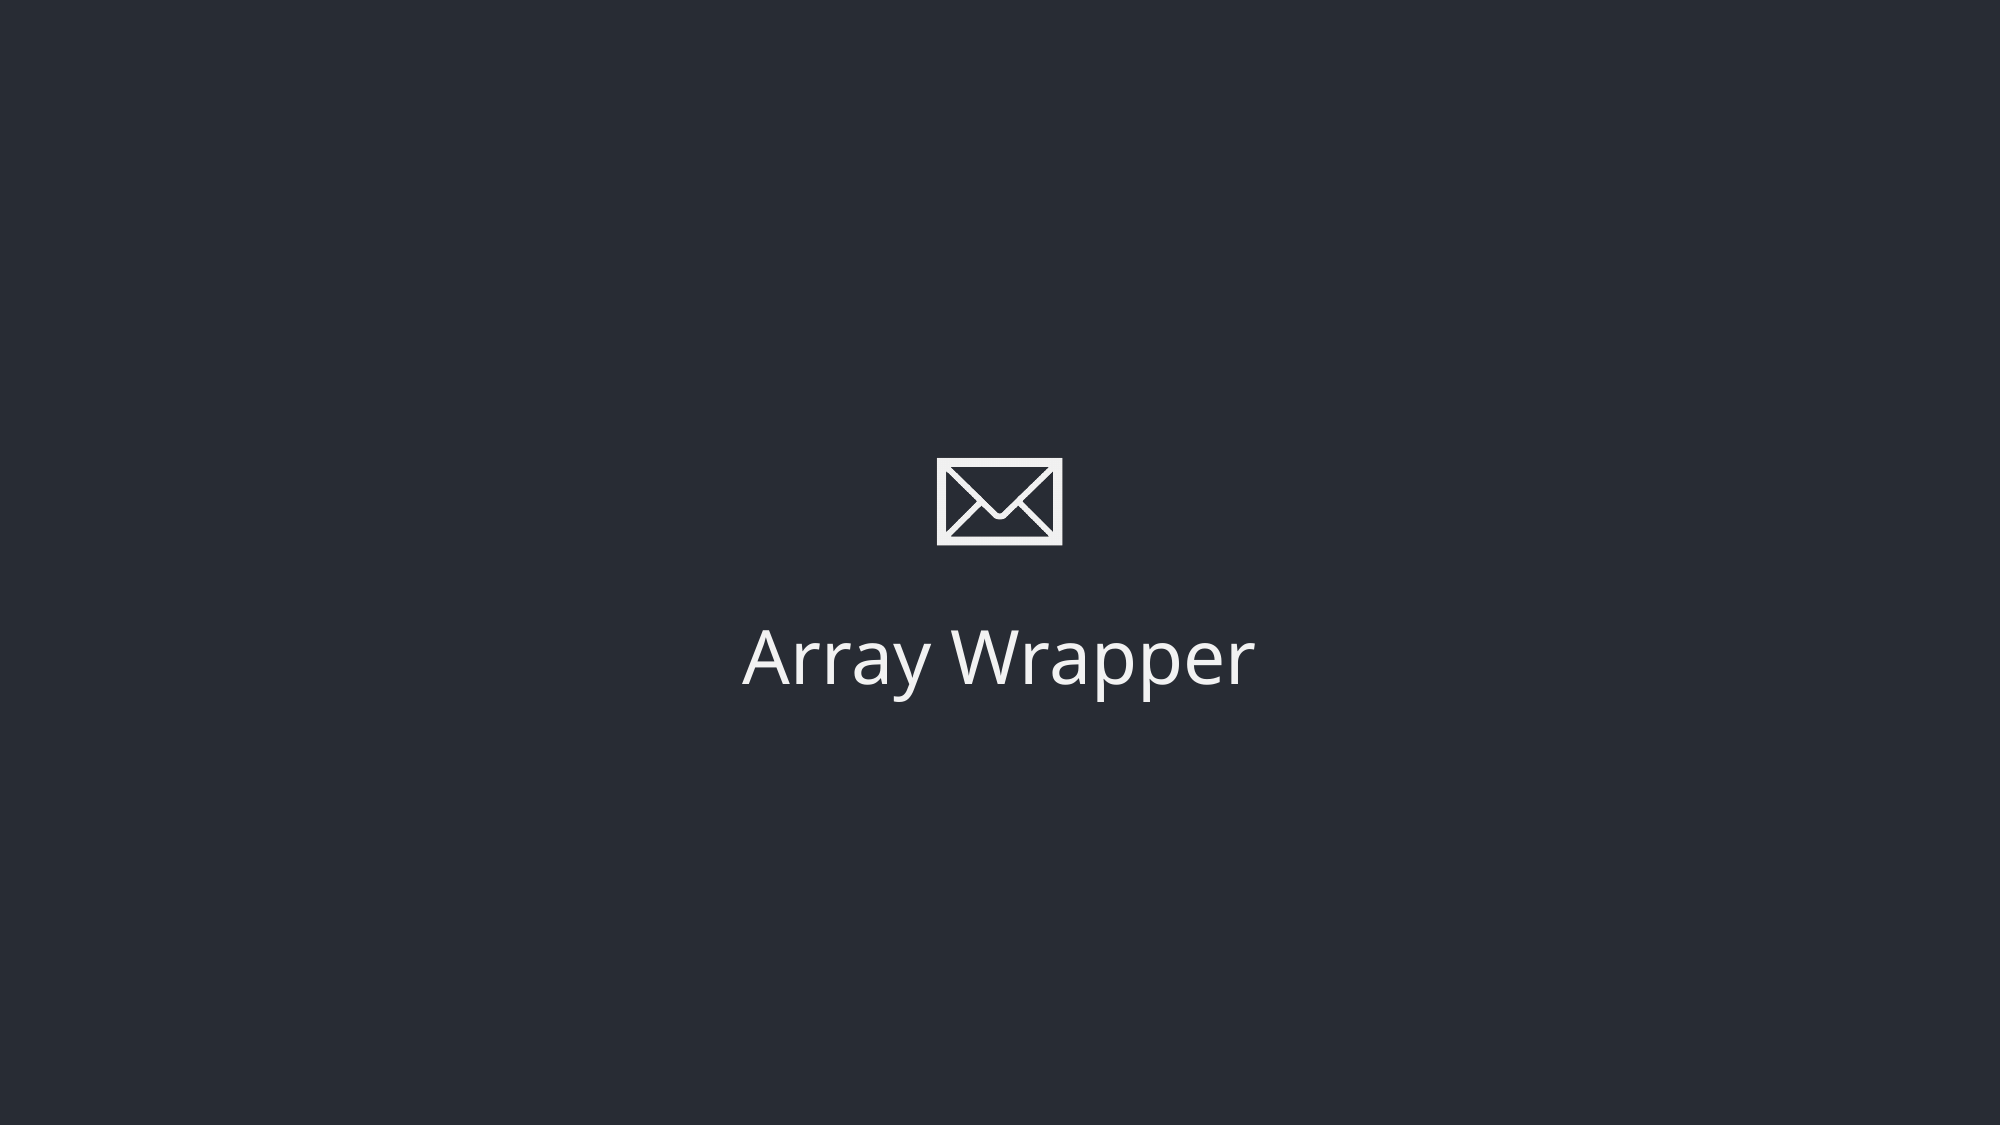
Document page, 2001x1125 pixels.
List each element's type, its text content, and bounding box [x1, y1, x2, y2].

title Array Wrapper [137, 576, 1863, 744]
picture [924, 426, 1075, 577]
